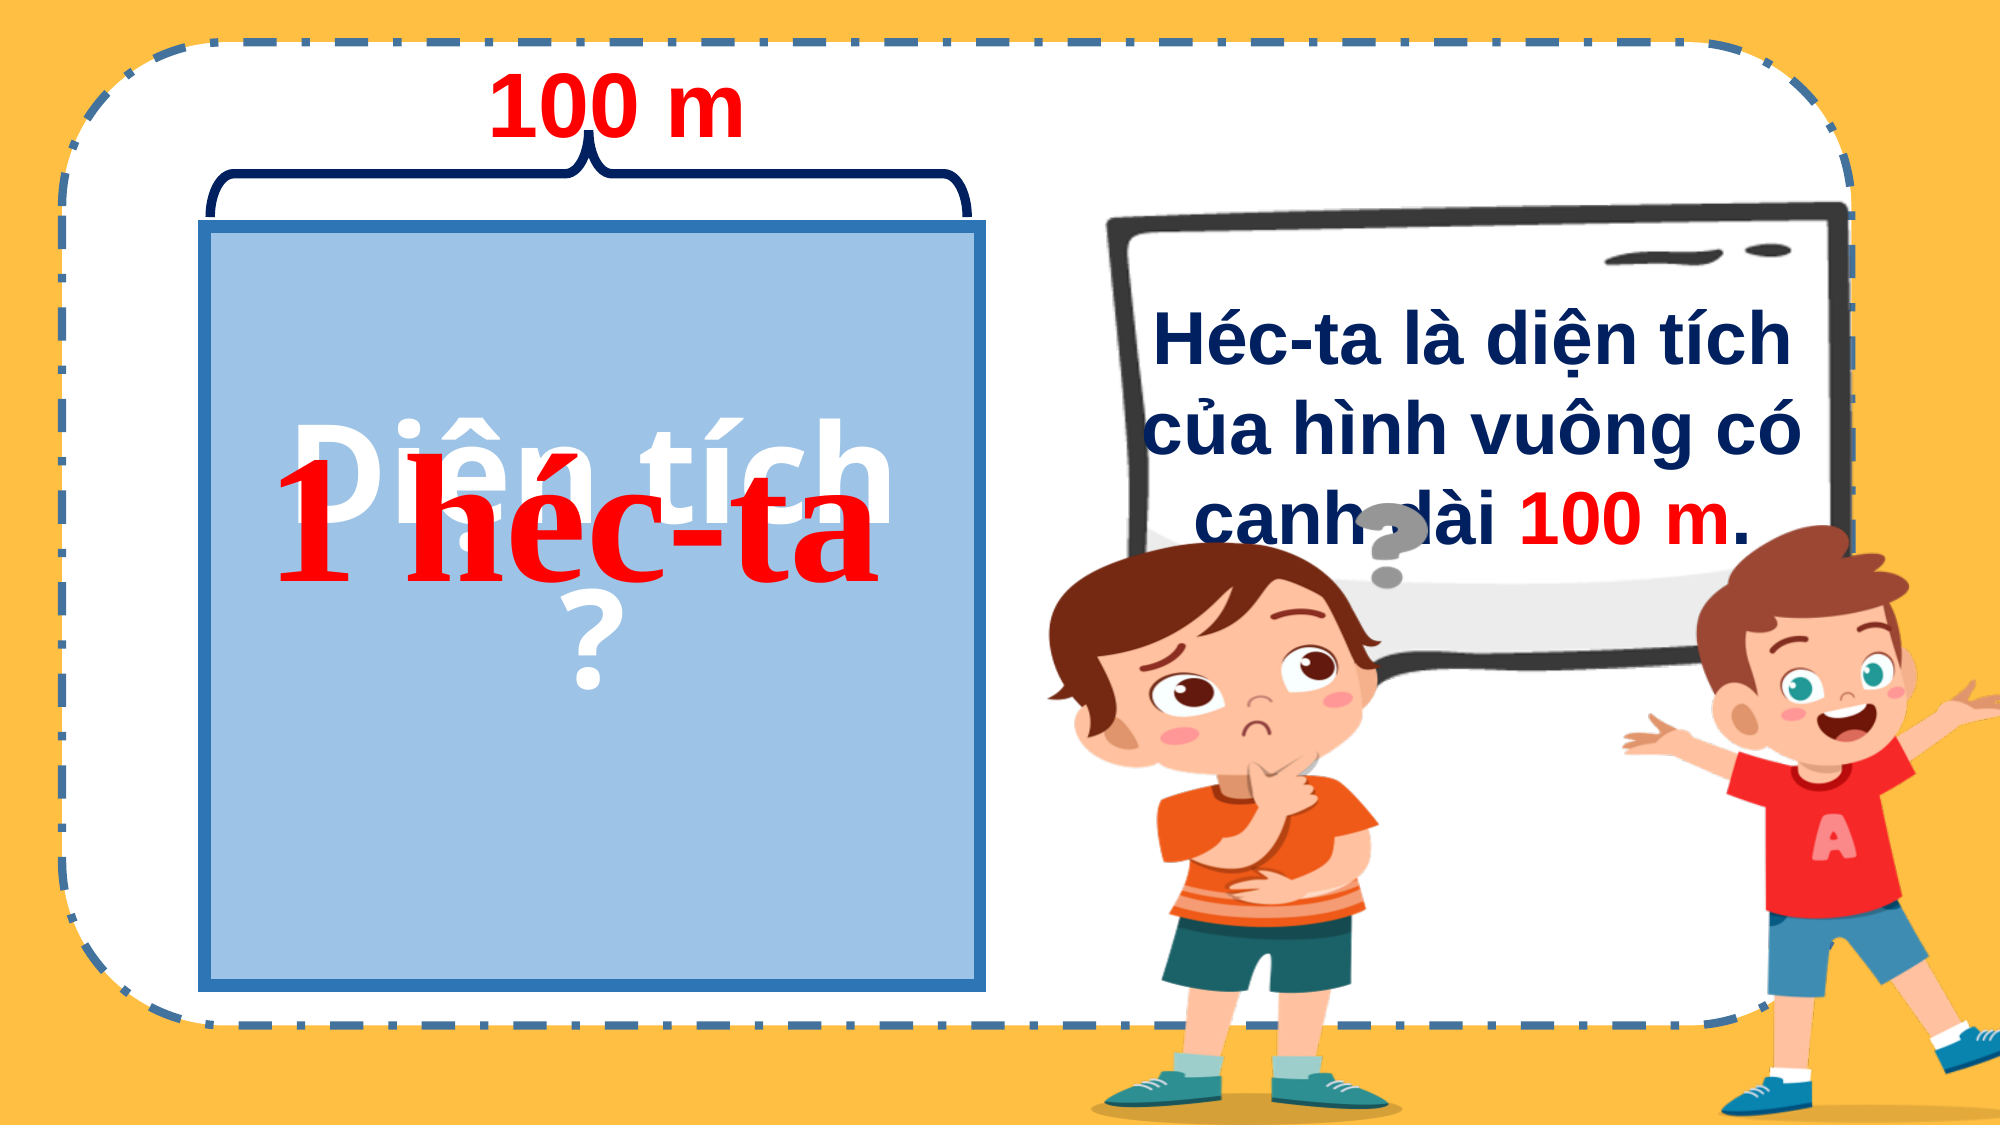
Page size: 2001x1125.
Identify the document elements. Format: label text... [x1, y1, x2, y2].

text_box Diện tích ? [213, 378, 973, 724]
text_box [204, 226, 981, 987]
text_box 100 m [462, 38, 772, 163]
text_box [61, 41, 1849, 1027]
text_box 1 héc-ta [251, 390, 897, 626]
picture [980, 173, 2000, 1125]
text_box [209, 130, 968, 218]
